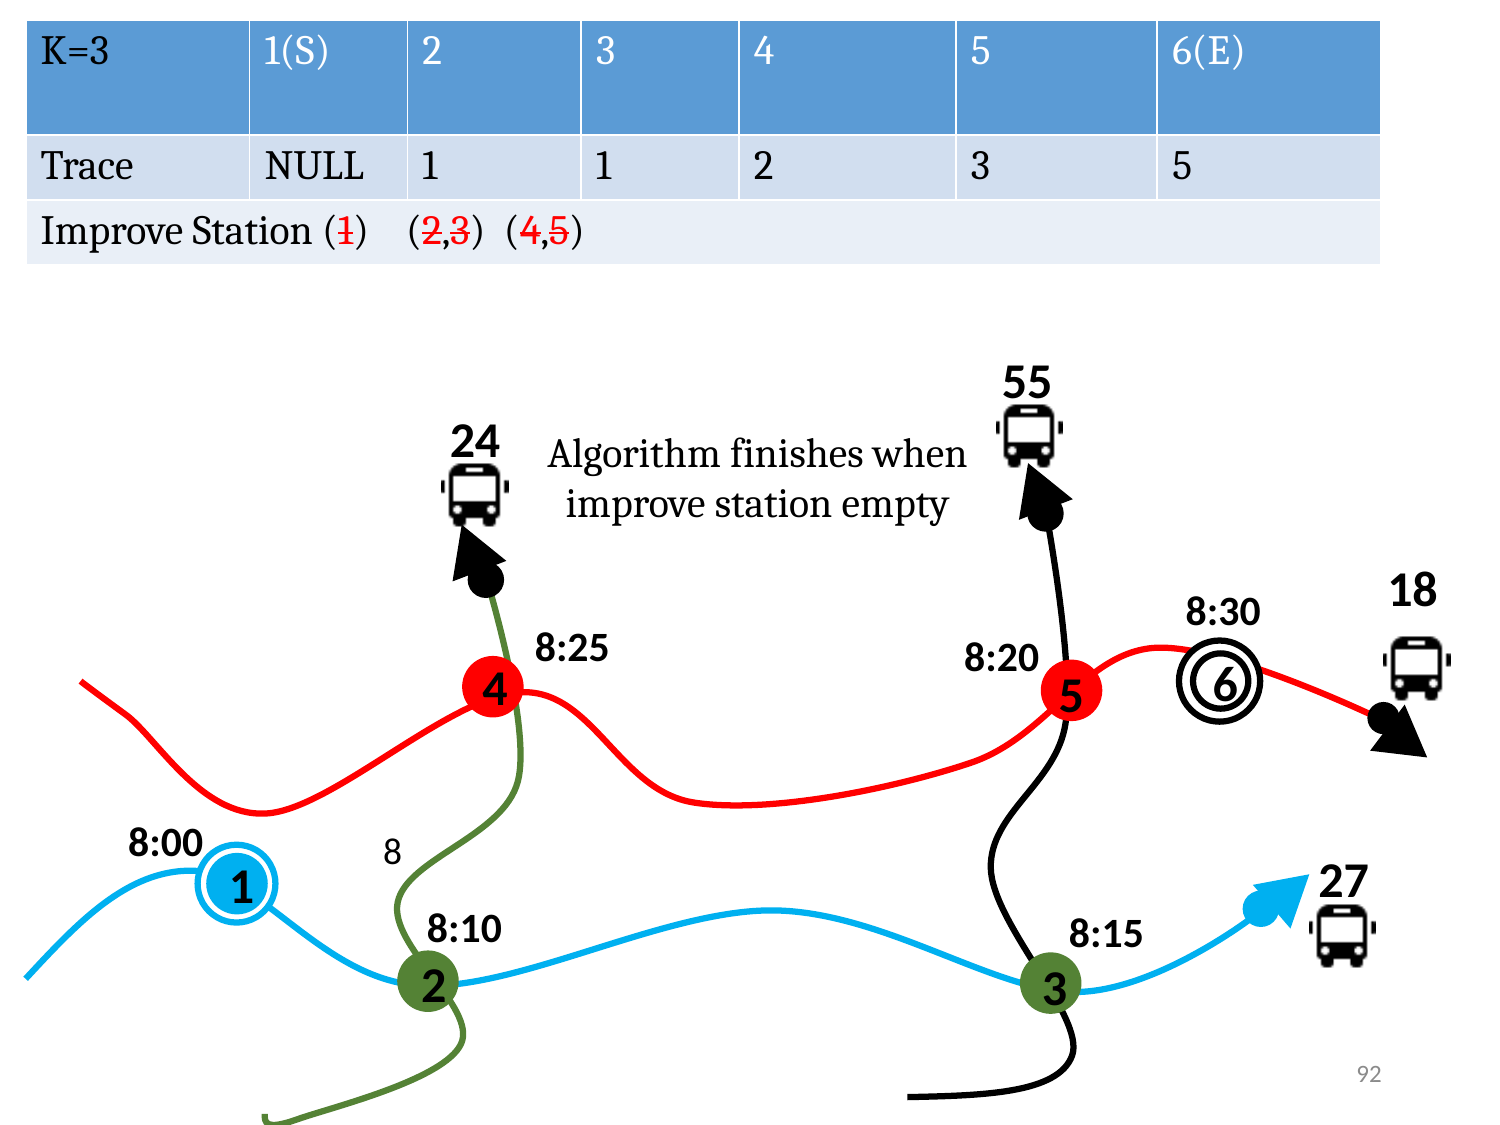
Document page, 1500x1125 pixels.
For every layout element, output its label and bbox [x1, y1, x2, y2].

table_cell [27, 136, 249, 199]
table_header [1158, 21, 1380, 134]
table_header [740, 21, 955, 134]
text_box [435, 399, 516, 475]
picture [1309, 903, 1376, 970]
table_header [582, 21, 738, 134]
table_header [27, 21, 249, 134]
table_cell [27, 201, 1380, 264]
text_box [24, 470, 1428, 1125]
table_cell [250, 136, 407, 199]
table_header [408, 21, 580, 134]
table_header [250, 21, 407, 134]
table_cell [957, 136, 1156, 199]
picture [996, 403, 1063, 470]
text_box [1372, 549, 1453, 624]
picture [1383, 635, 1451, 703]
text_box [987, 340, 1068, 416]
table_cell [740, 136, 955, 199]
text_box [532, 418, 983, 533]
table_cell [408, 136, 580, 199]
slide_number [1059, 1042, 1397, 1103]
table_cell [1158, 136, 1380, 199]
table_header [957, 21, 1156, 134]
picture [441, 462, 509, 529]
table_cell [582, 136, 738, 199]
